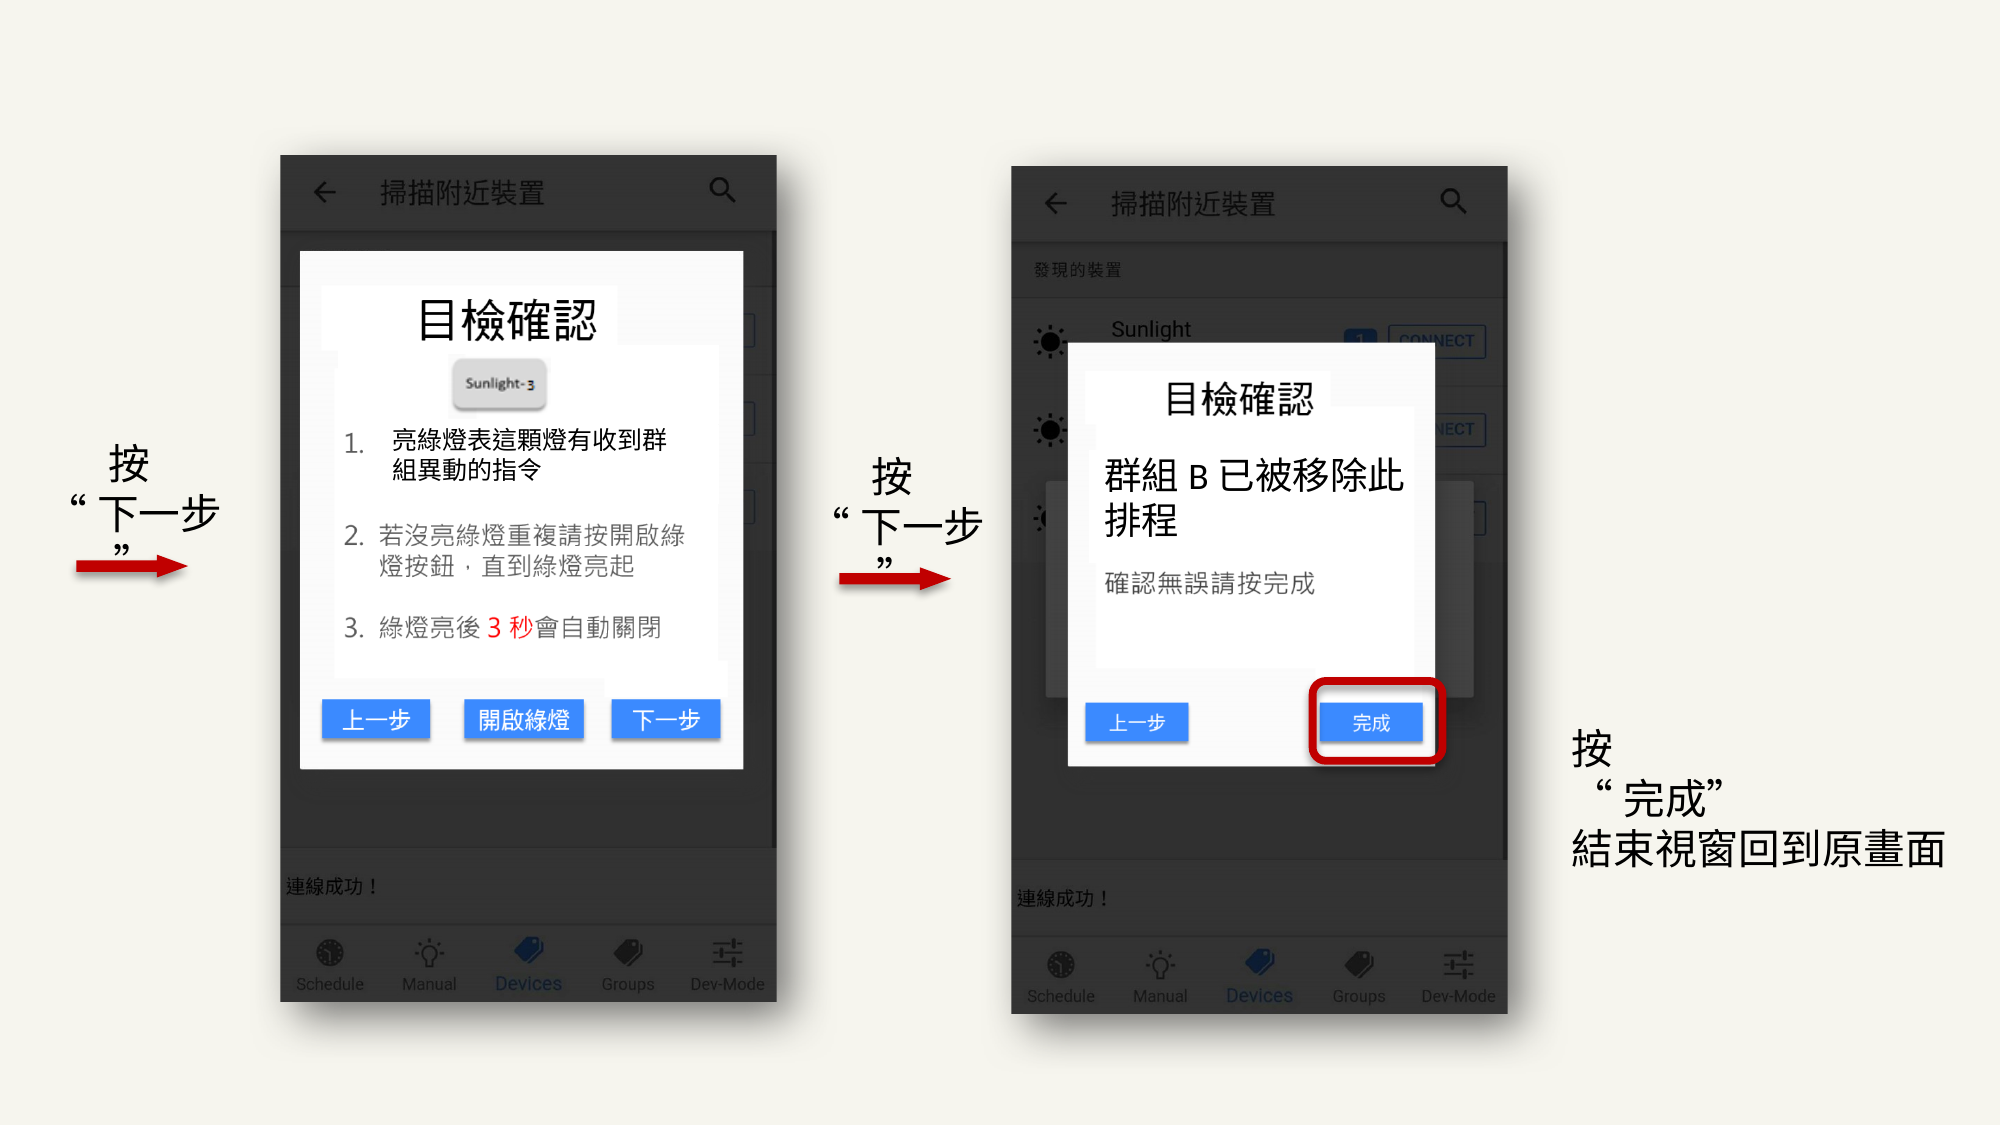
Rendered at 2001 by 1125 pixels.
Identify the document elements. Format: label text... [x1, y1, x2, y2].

picture [1011, 166, 1508, 1014]
text_box 按 “完成” 結束視窗回到原畫面 [1556, 715, 1963, 881]
text_box 按 “下一步” [825, 443, 1005, 609]
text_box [280, 155, 783, 1003]
text_box 按 “下一步” [26, 430, 242, 596]
